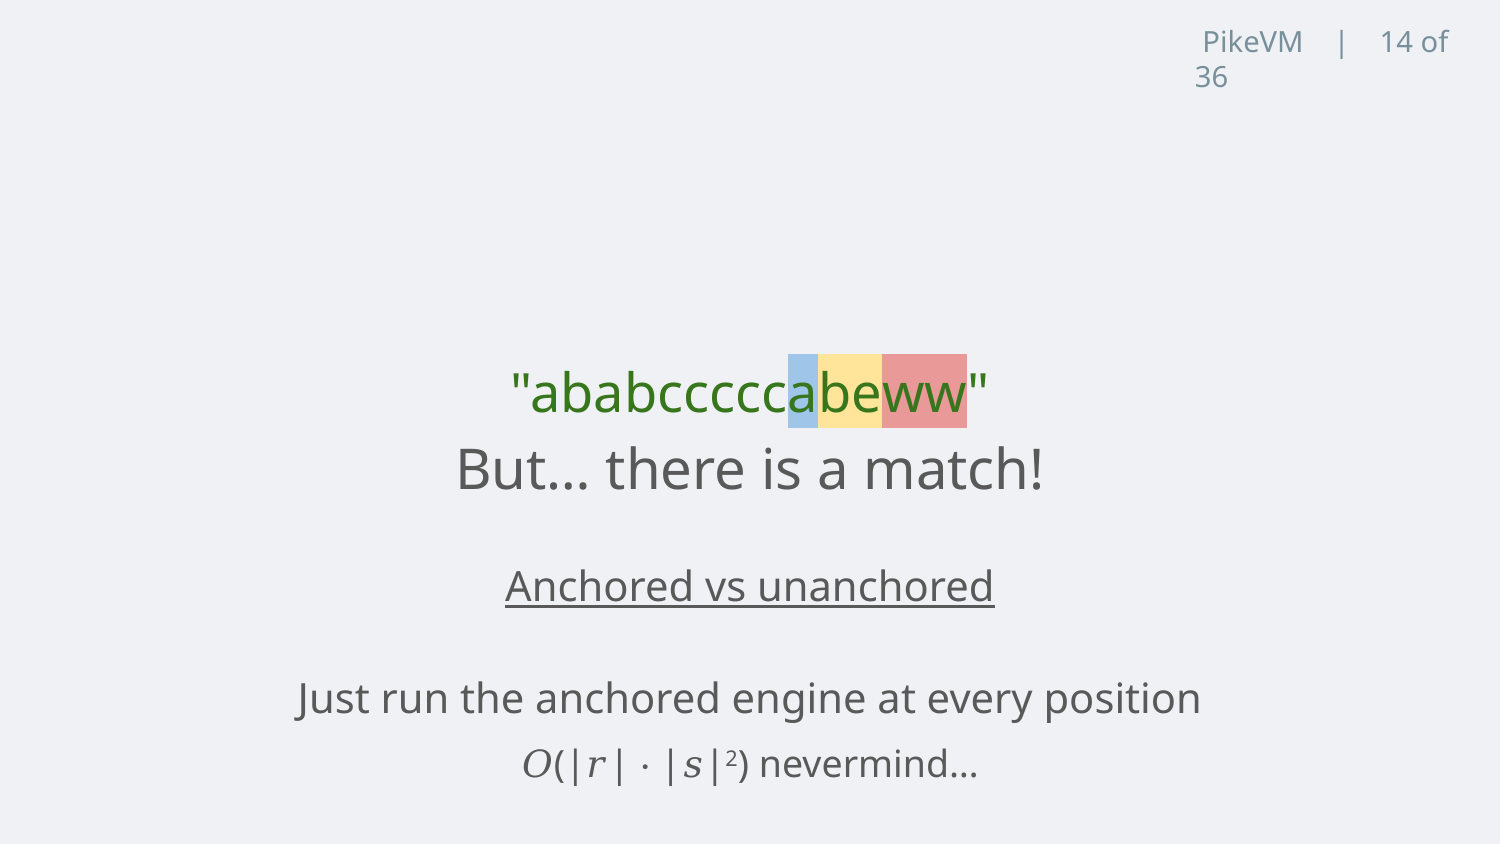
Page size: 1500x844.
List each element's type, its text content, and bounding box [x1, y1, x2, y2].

list "ababcccccabeww" But… there is a match! [51, 343, 1449, 501]
text_box PikeVM | 14 of 36 [1180, 15, 1496, 101]
list Anchored vs unanchored [51, 537, 1449, 649]
list Just run the anchored engine at every position [51, 649, 1449, 718]
list 𝑂(|𝑟| ⋅ |𝑠|2) nevermind… [51, 718, 1449, 831]
